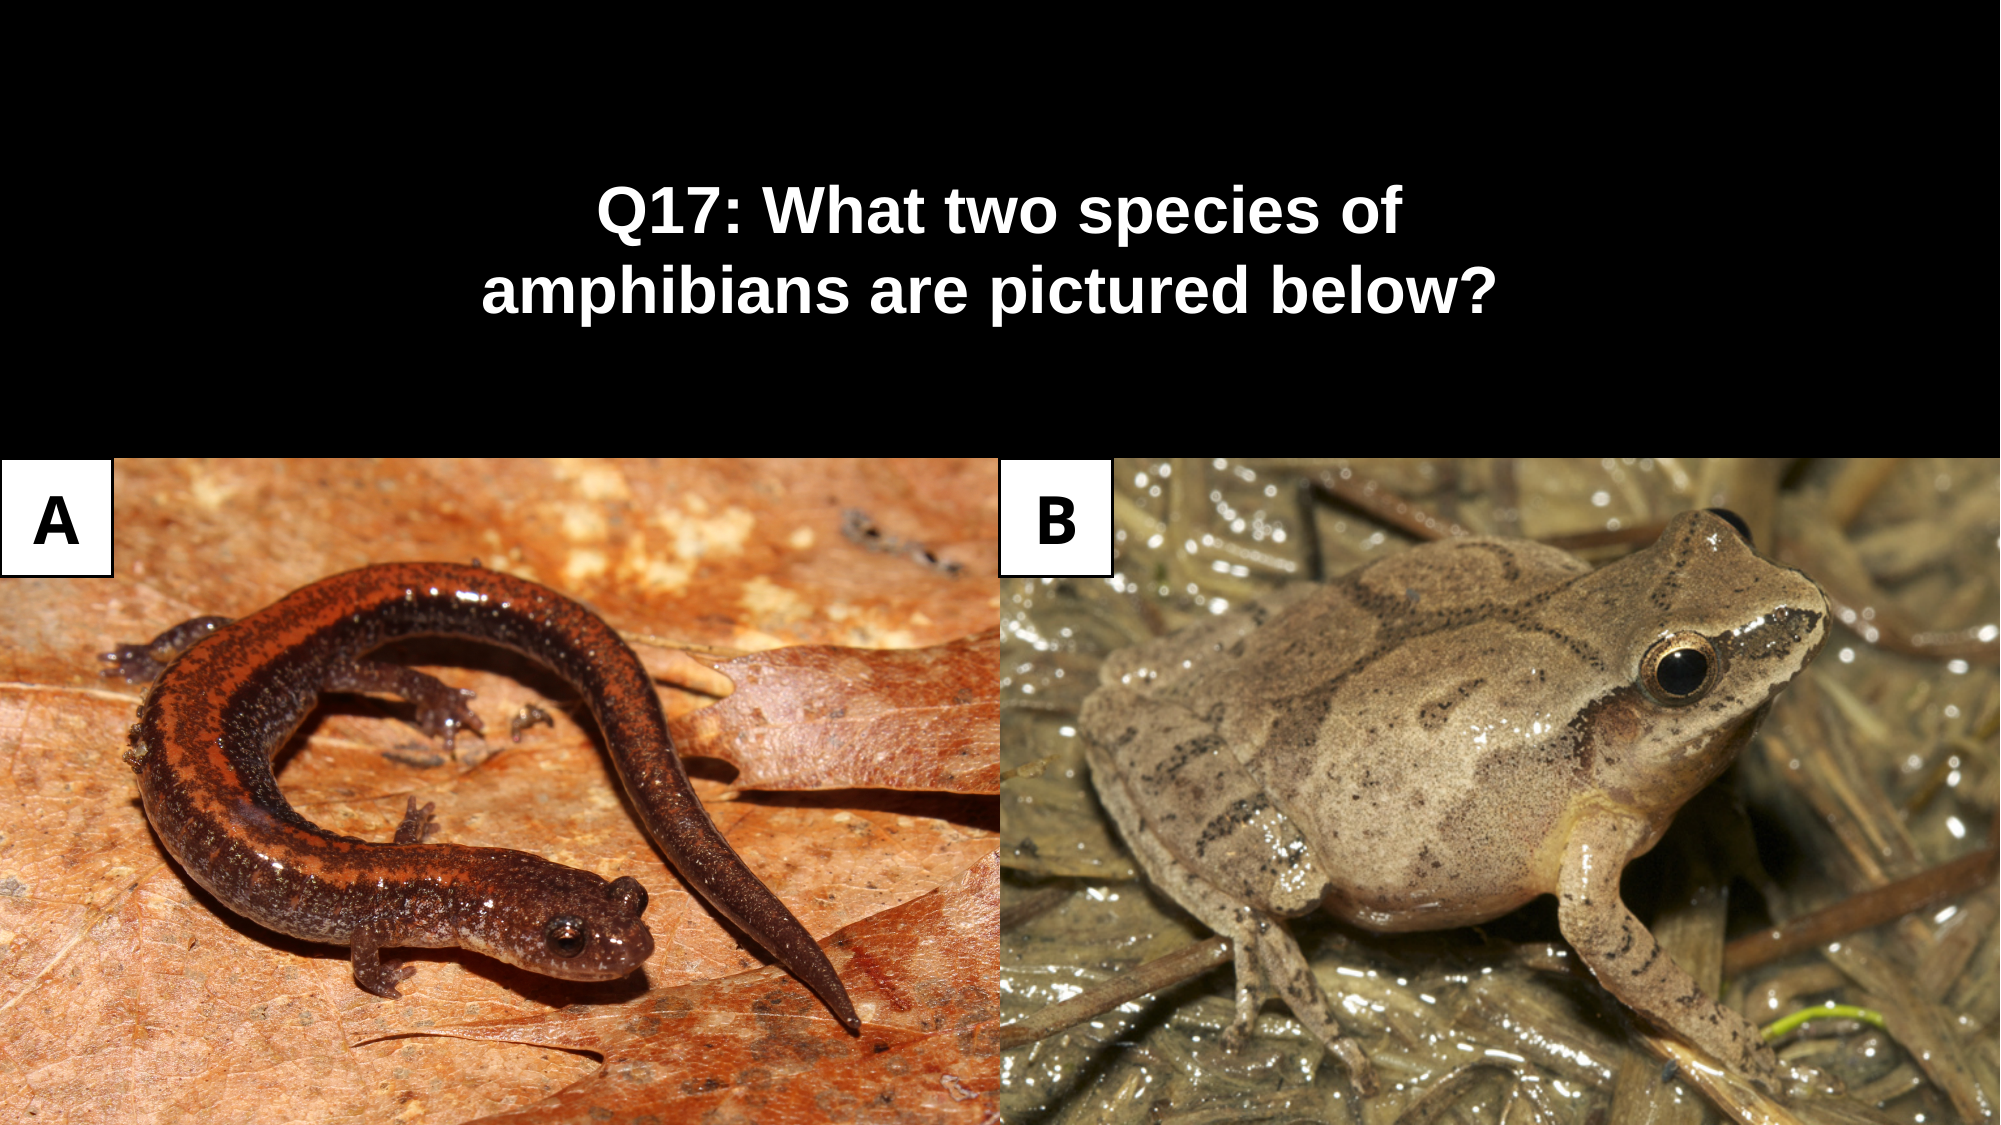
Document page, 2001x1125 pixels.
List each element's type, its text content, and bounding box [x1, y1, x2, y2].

picture [0, 457, 2000, 1125]
text_box Q17: What two species of amphibians are pictured below? [0, 0, 2000, 457]
